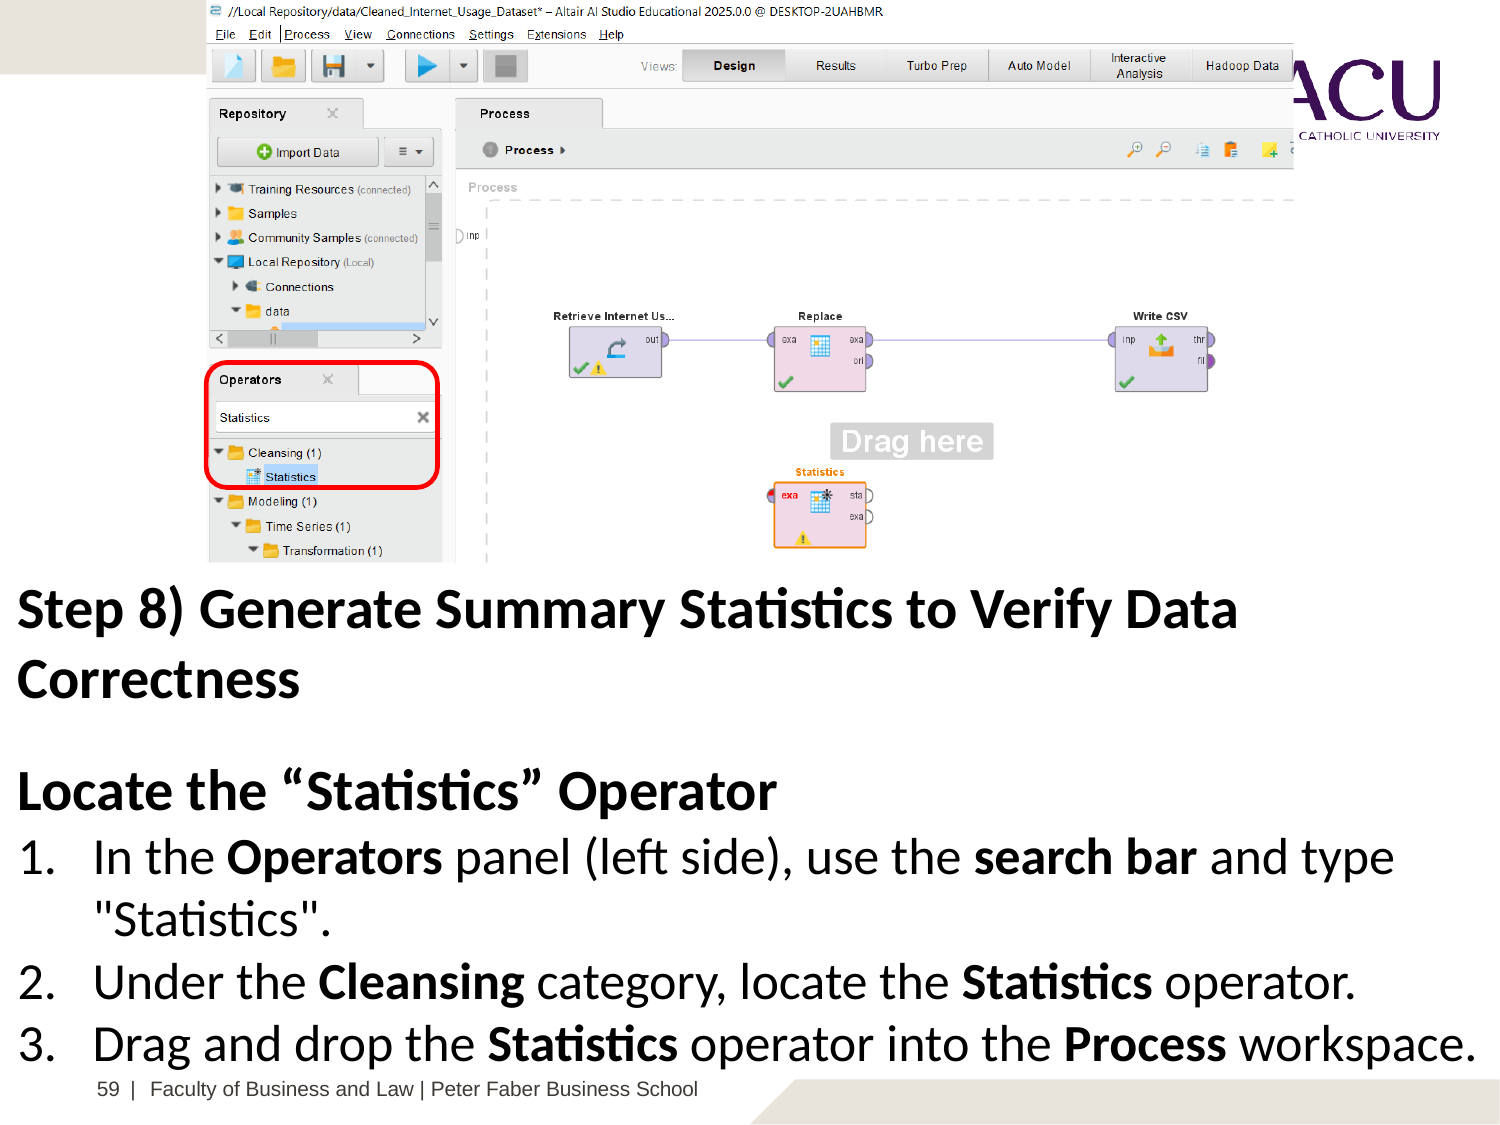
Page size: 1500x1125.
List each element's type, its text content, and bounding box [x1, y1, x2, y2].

text_box Step 8) Generate Summary Statistics to Verify Data Correctness [2, 562, 1500, 718]
text_box Locate the “Statistics” Operator In the Operators panel (left side), use the search bar and type "Statistics". Under the Cleansing category, locate the Statistics operator. Drag and drop the Statistics operator into the Process workspace. [2, 744, 1500, 1080]
picture [206, 0, 1440, 598]
slide_number 59 | Faculty of Business and Law | Peter Faber Business School [90, 1080, 703, 1125]
